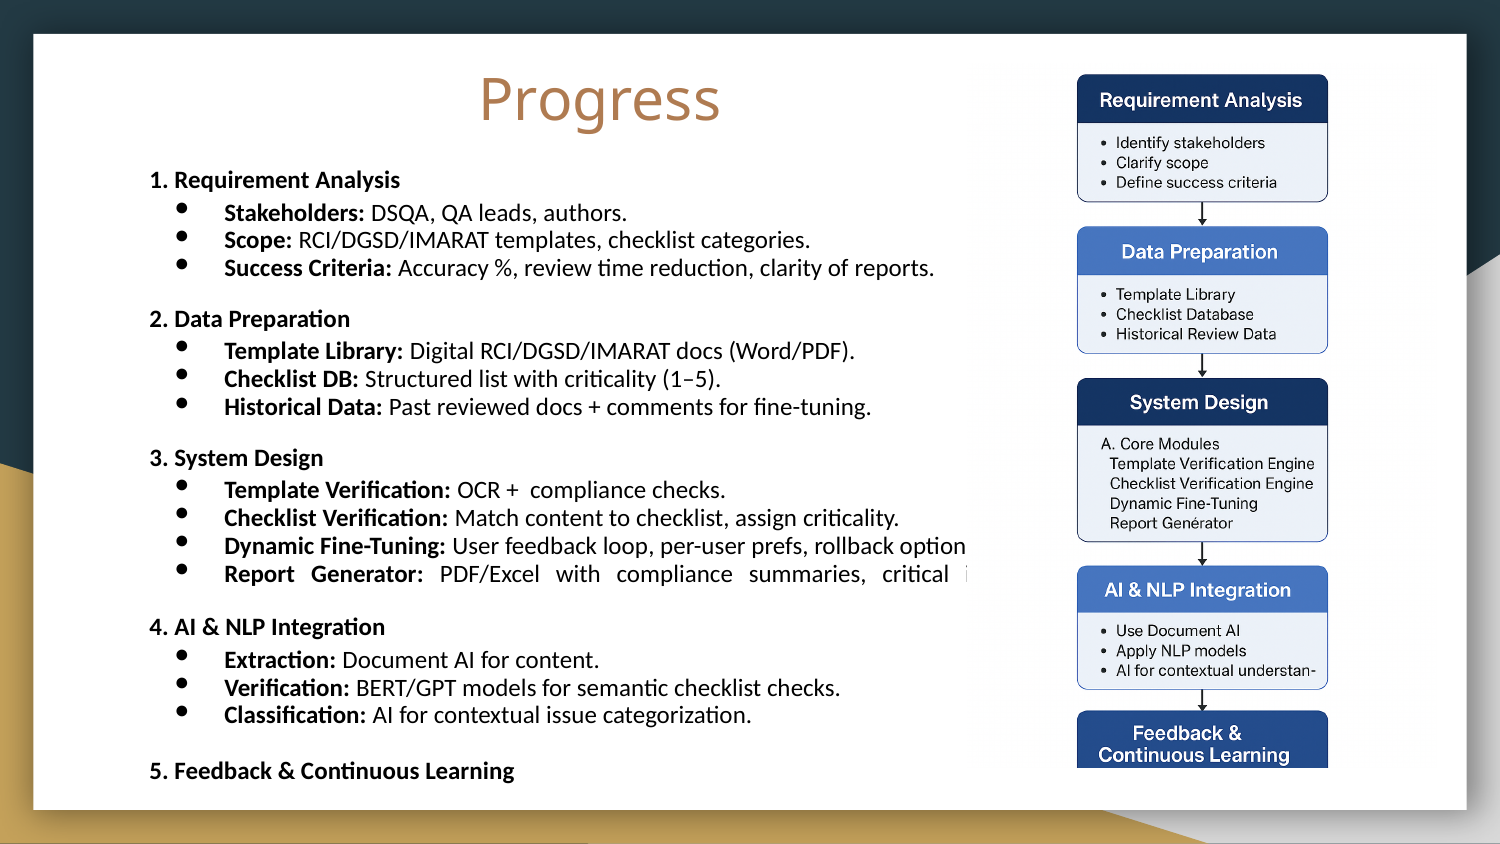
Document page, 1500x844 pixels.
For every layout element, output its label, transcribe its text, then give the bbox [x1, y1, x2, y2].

picture [967, 63, 1438, 769]
list 1. Requirement Analysis Stakeholders: DSQA, QA leads, authors. Scope: RCI/DGSD/IMARAT templates, checklist categories. Success Criteria: Accuracy %, review time reduction, clarity of reports. 2. Data Preparation Template Library: Digital RCI/DGSD/IMARAT docs (Word/PDF). Checklist DB: Structured list with criticality (1–5). Historical Data: Past reviewed docs + comments for fine-tuning. 3. System Design Template Verification: OCR + compliance checks. Checklist Verification: Match content to checklist, assign criticality. Dynamic Fine-Tuning: User feedback loop, per-user prefs, rollback option. Report Generator: PDF/Excel with compliance summaries, critical issues. 4. AI & NLP Integration Extraction: Document AI for content. Verification: BERT/GPT models for semantic checklist checks. Classification: AI for contextual issue categorization. 5. Feedback & Continuous Learning [134, 148, 1049, 844]
title Progress [134, 46, 1066, 147]
